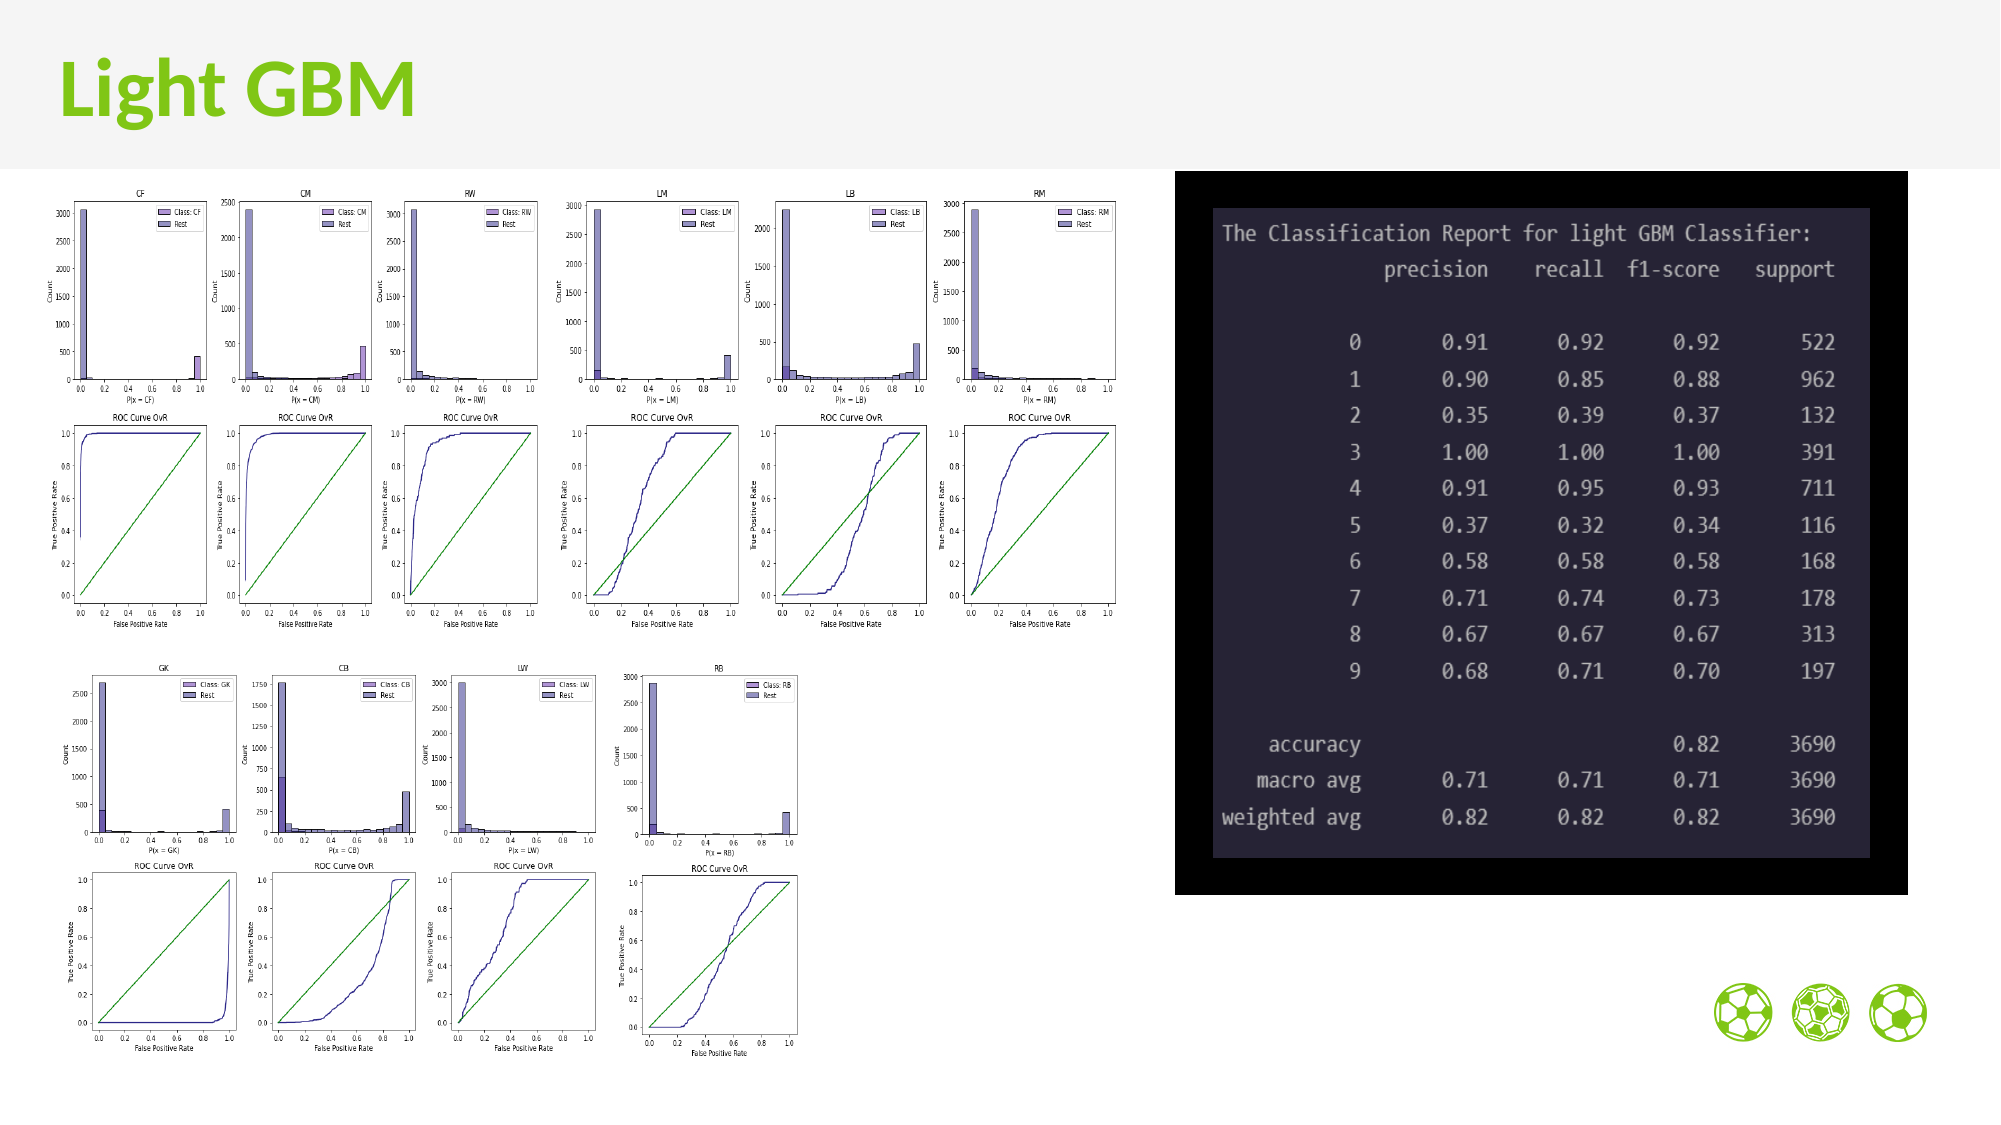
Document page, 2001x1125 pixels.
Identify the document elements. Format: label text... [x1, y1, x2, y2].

title Light GBM [43, 17, 1401, 149]
picture [0, 0, 2000, 1125]
